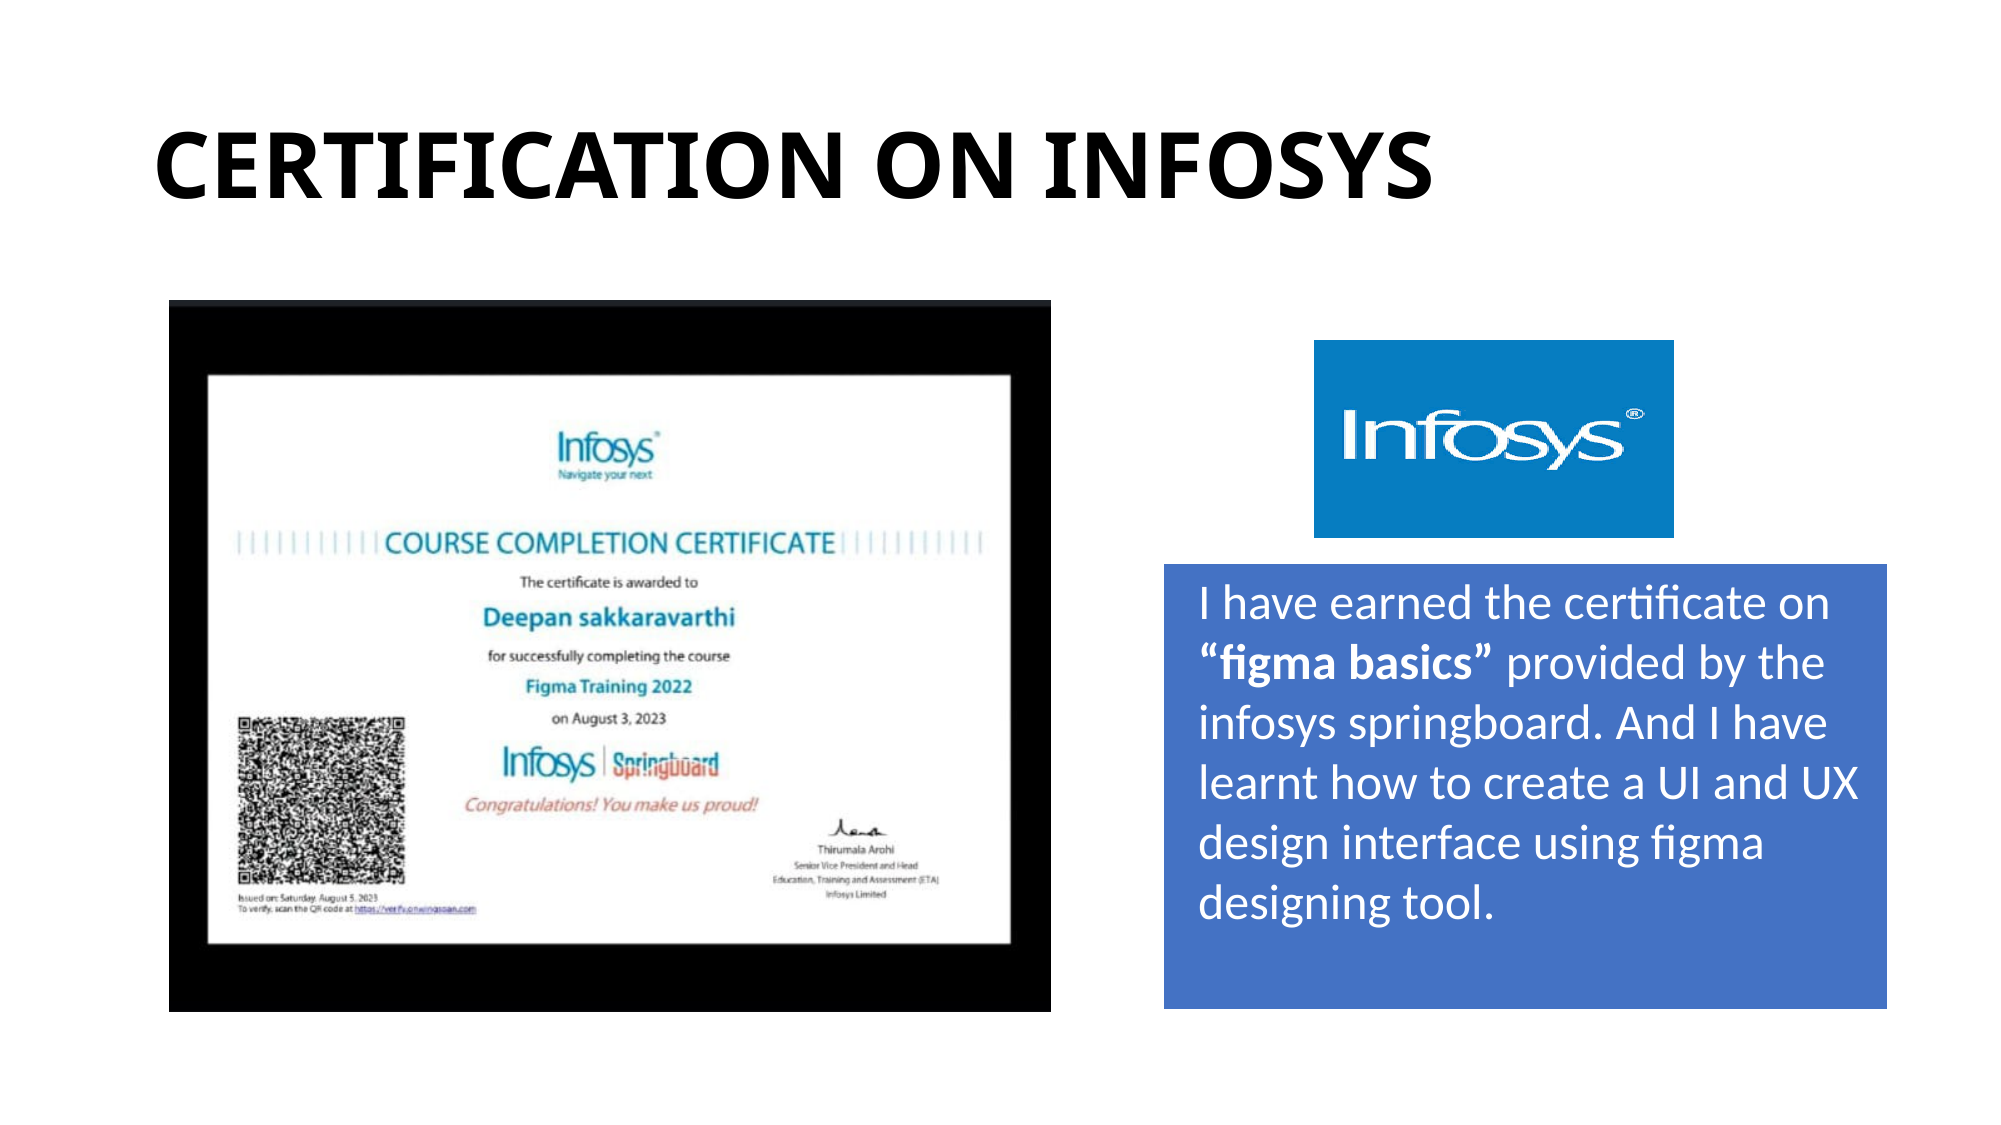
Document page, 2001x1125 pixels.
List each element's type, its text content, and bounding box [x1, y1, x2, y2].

text_box I have earned the certificate on “figma basics” provided by the infosys springboard. And I have learnt how to create a UI and UX design interface using figma designing tool. [1183, 562, 1884, 938]
picture [1314, 340, 1674, 538]
table_header [1164, 564, 1887, 1009]
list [169, 300, 1051, 1012]
title CERTIFICATION ON INFOSYS [137, 59, 1863, 278]
